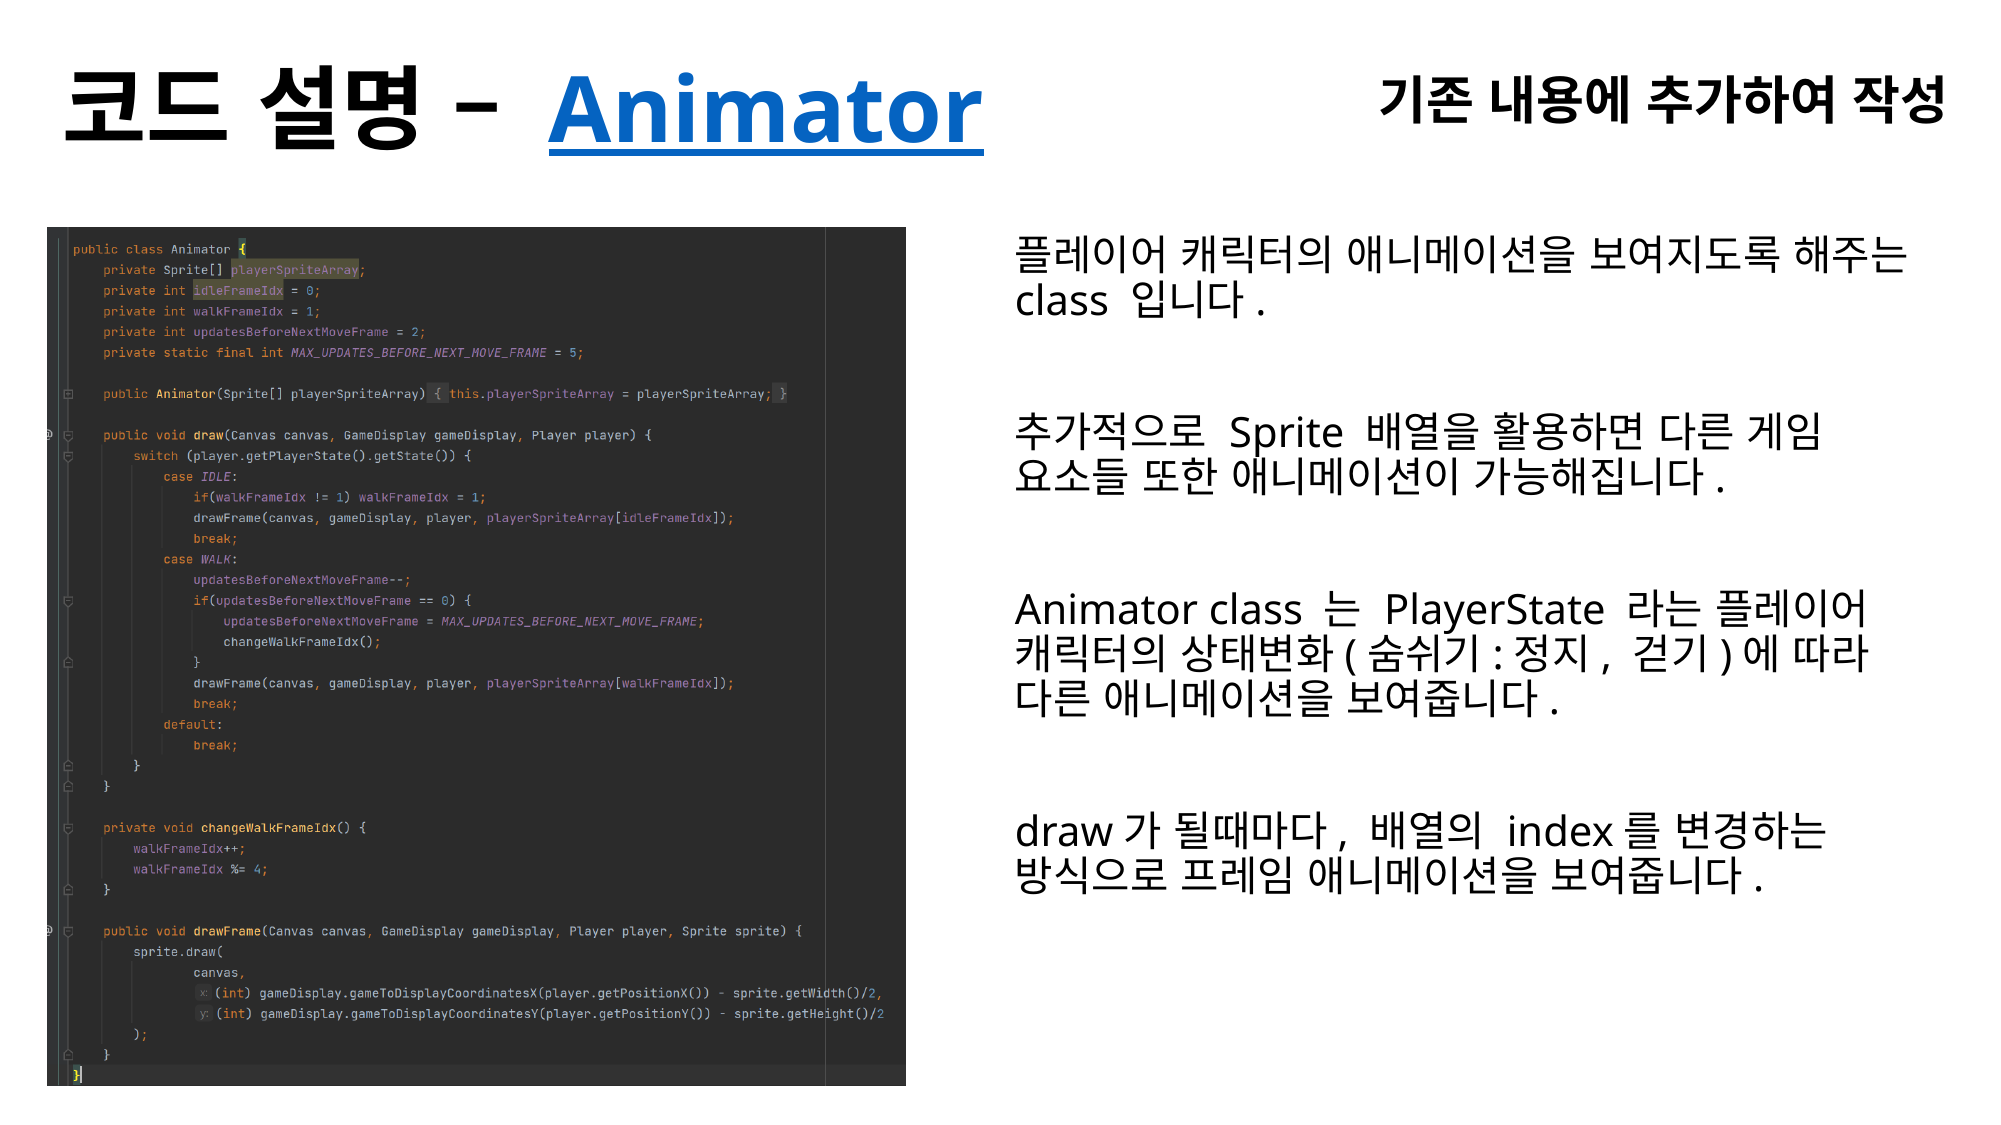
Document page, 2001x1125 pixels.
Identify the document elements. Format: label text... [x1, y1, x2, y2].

list 플레이어 캐릭터의 애니메이션을 보여지도록 해주는 class 입니다. 추가적으로 Sprite 배열을 활용하면 다른 게임 요소들 또한 애니메이션이 가능해집니다. Animator class 는 PlayerState 라는 플레이어 캐릭터의 상태변화(숨쉬기:정지, 걷기)에 따라 다른 애니메이션을 보여줍니다. draw가 될때마다, 배열의 index를 변경하는 방식으로 프레임 애니메이션을 보여줍니다. [999, 227, 1944, 1125]
title 코드 설명 – Animator [47, 0, 1704, 218]
text_box 기존 내용에 추가하여 작성 [1295, 59, 1963, 138]
picture [47, 226, 906, 1086]
